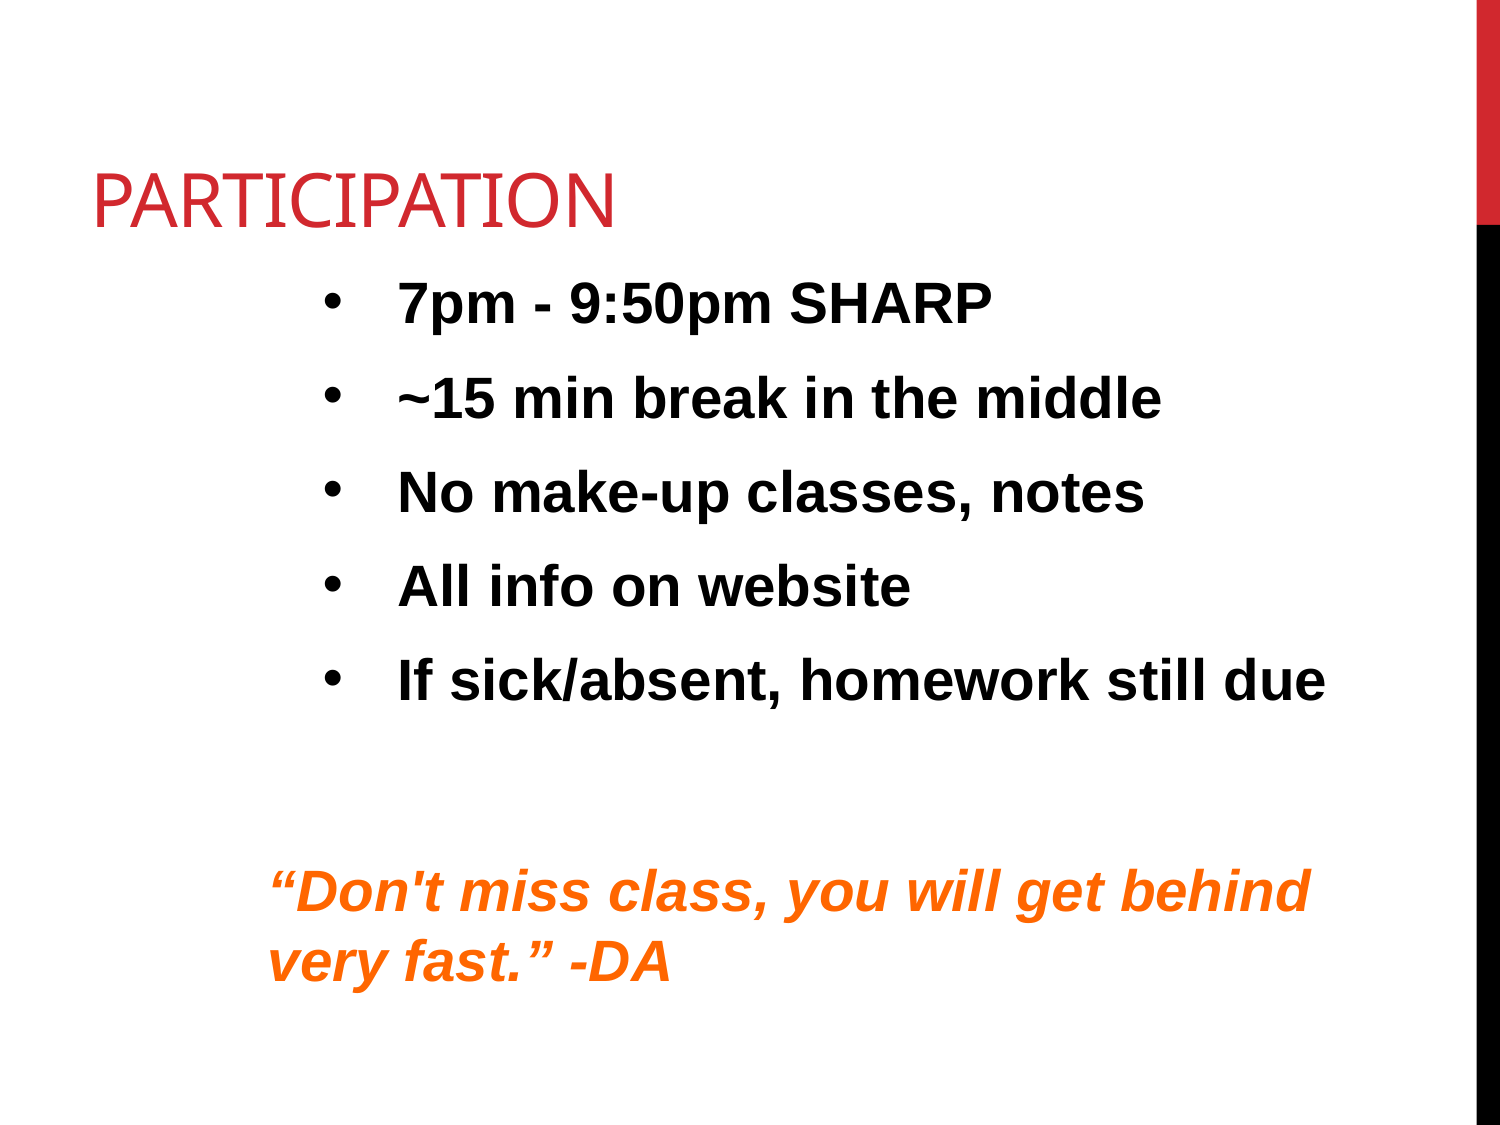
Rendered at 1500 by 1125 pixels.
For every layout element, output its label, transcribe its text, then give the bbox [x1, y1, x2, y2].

list 7pm - 9:50pm SHARP ~15 min break in the middle No make-up classes, notes All info on website If sick/absent, homework still due [307, 258, 1401, 780]
title Participation [75, 25, 1025, 250]
list “Don't miss class, you will get behind very fast.” -DA [252, 691, 1375, 1001]
